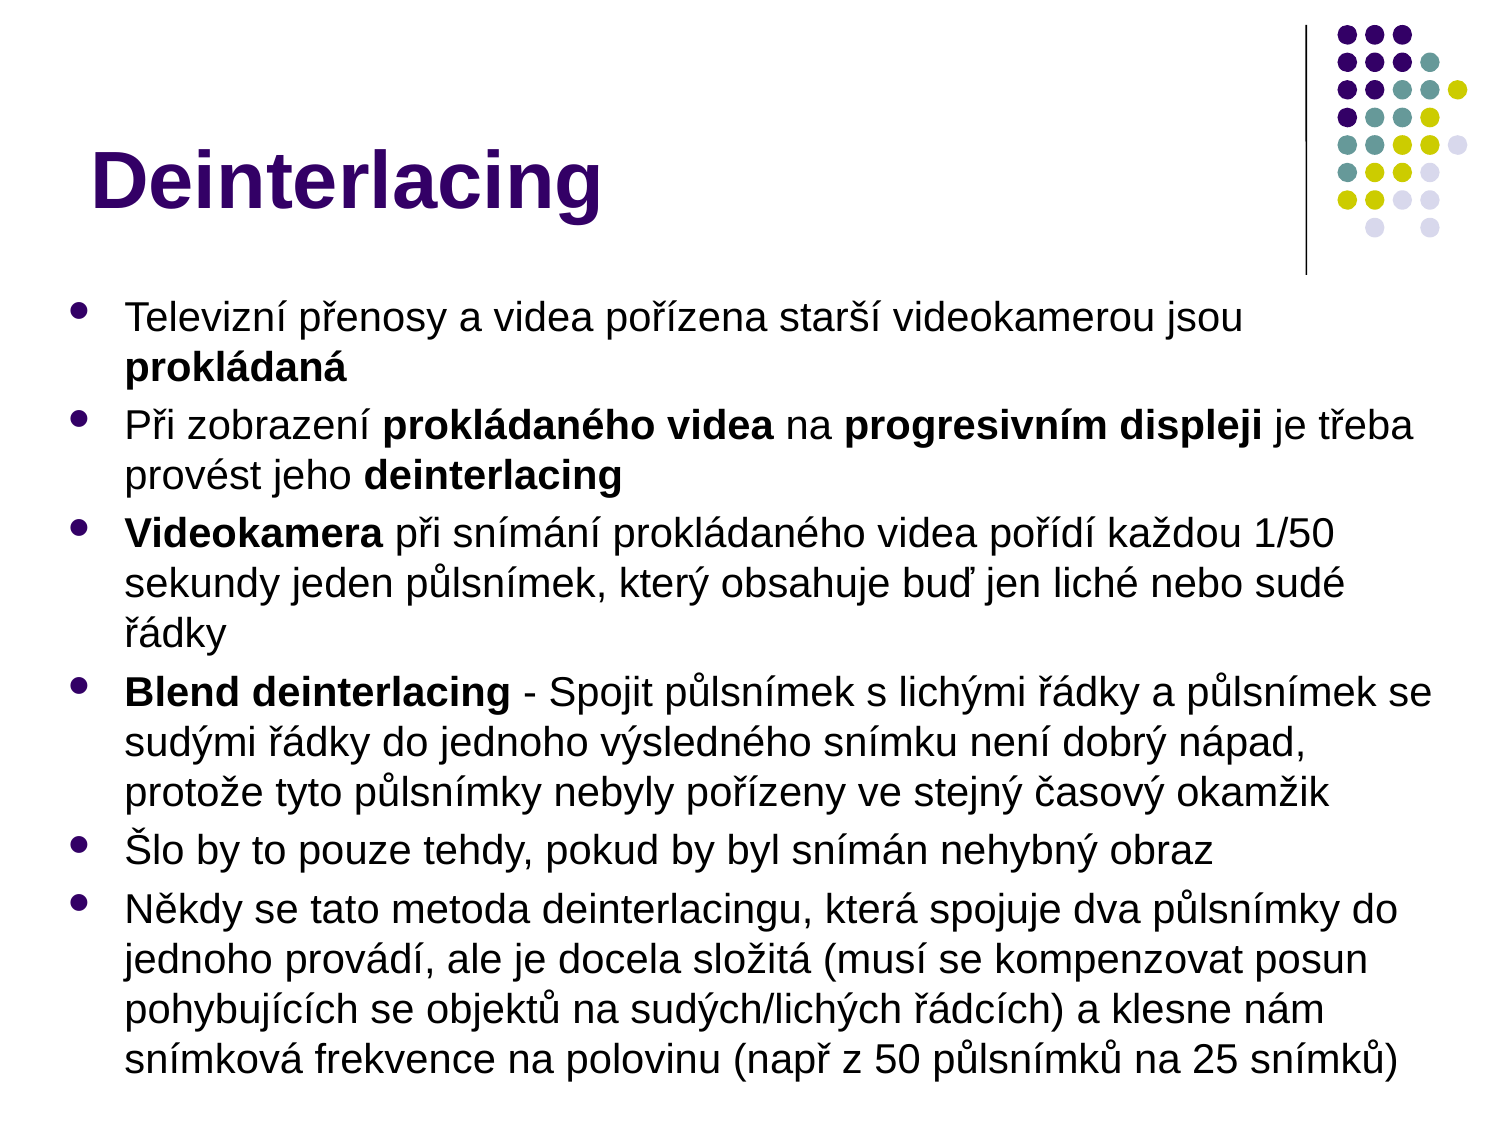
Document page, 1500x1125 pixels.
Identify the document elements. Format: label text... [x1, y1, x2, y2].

list Televizní přenosy a videa pořízena starší videokamerou jsou prokládaná Při zobrazení prokládaného videa na progresivním displeji je třeba provést jeho deinterlacing Videokamera při snímání prokládaného videa pořídí každou 1/50 sekundy jeden půlsnímek, který obsahuje buď jen liché nebo sudé řádky Blend deinterlacing - Spojit půlsnímek s lichými řádky a půlsnímek se sudými řádky do jednoho výsledného snímku není dobrý nápad, protože tyto půlsnímky nebyly pořízeny ve stejný časový okamžik Šlo by to pouze tehdy, pokud by byl snímán nehybný obraz Někdy se tato metoda deinterlacingu, která spojuje dva půlsnímky do jednoho provádí, ale je docela složitá (musí se kompenzovat posun pohybujících se objektů na sudých/lichých řádcích) a klesne nám snímková frekvence na polovinu (např z 50 půlsnímků na 25 snímků) [53, 282, 1473, 1105]
title Deinterlacing [75, 20, 1313, 233]
